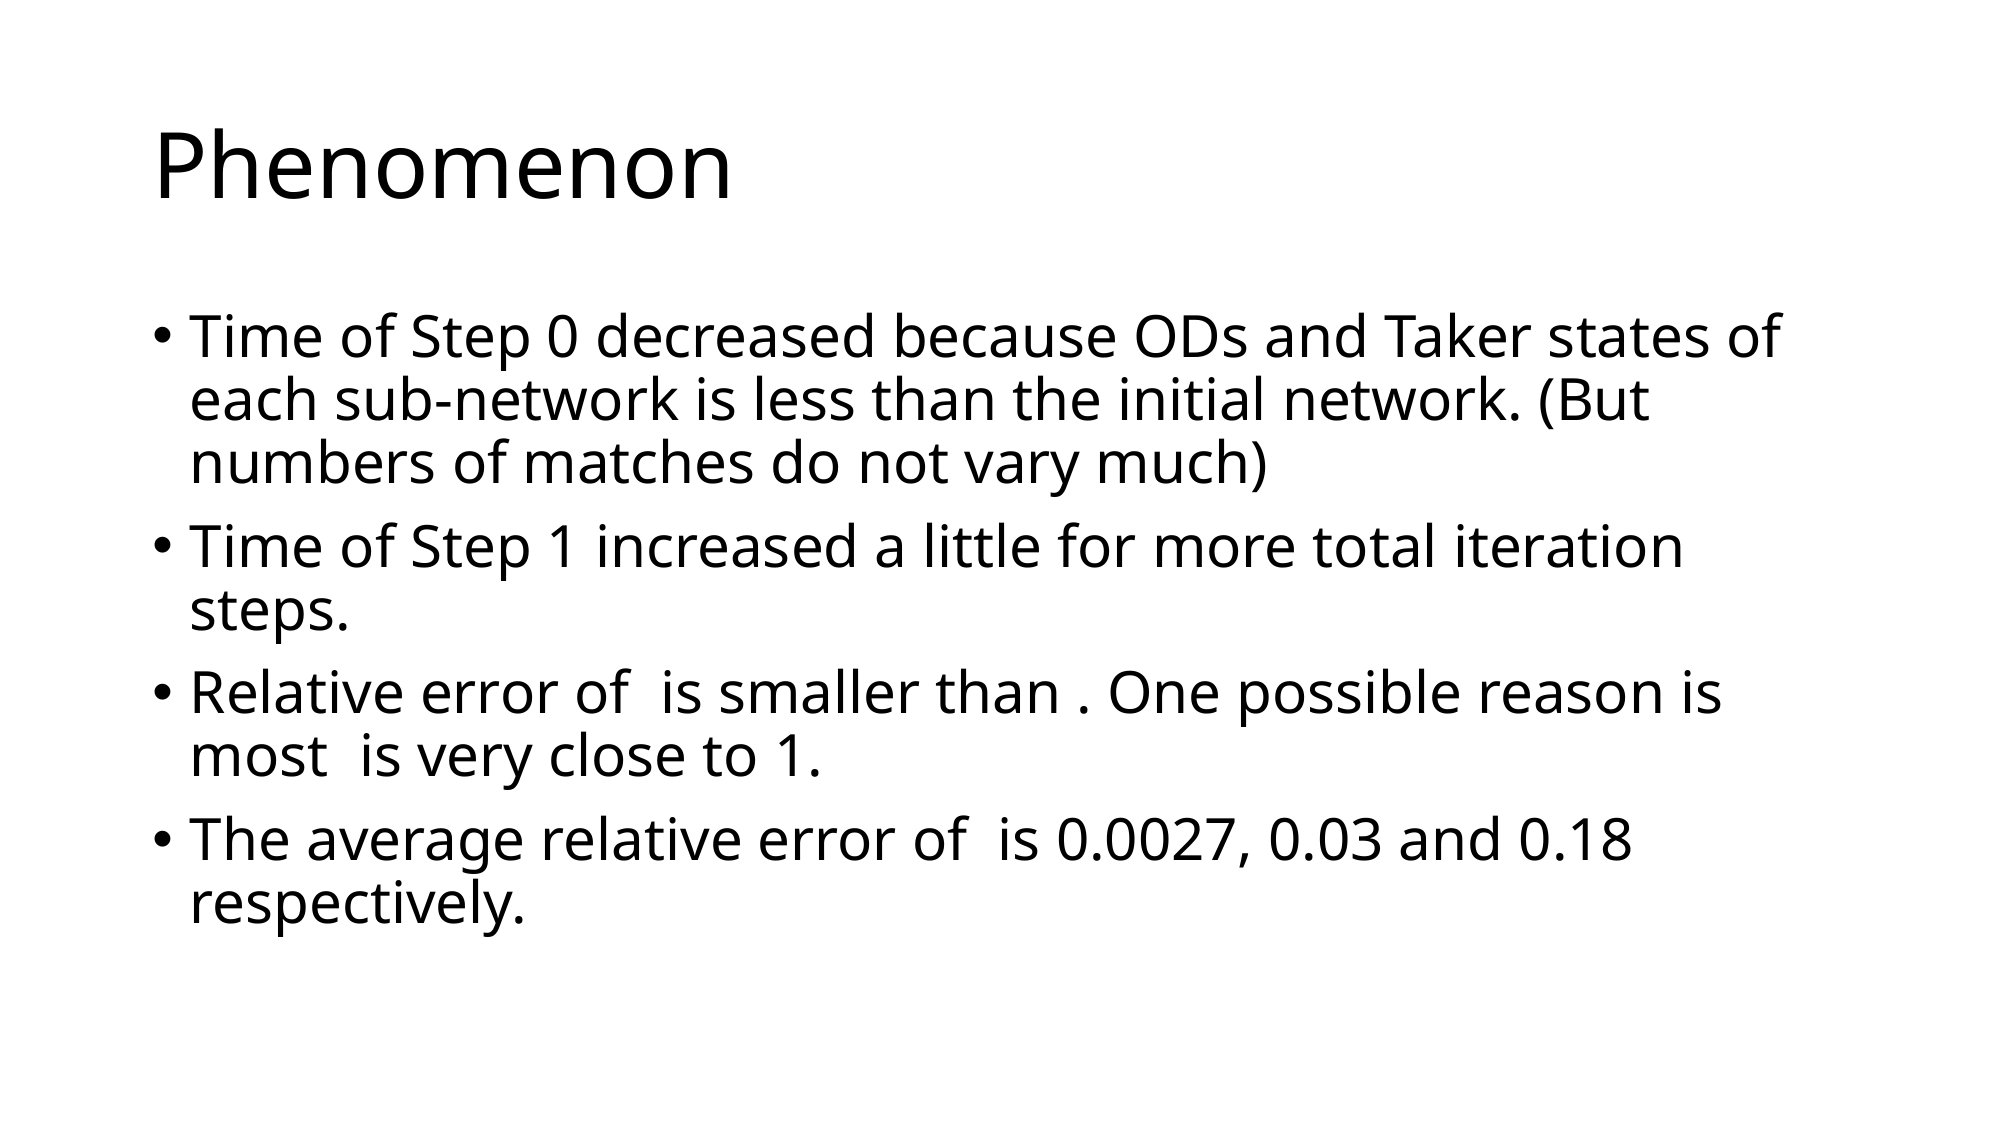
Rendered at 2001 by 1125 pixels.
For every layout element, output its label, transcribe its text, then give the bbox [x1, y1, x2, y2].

title Phenomenon [137, 59, 1863, 278]
